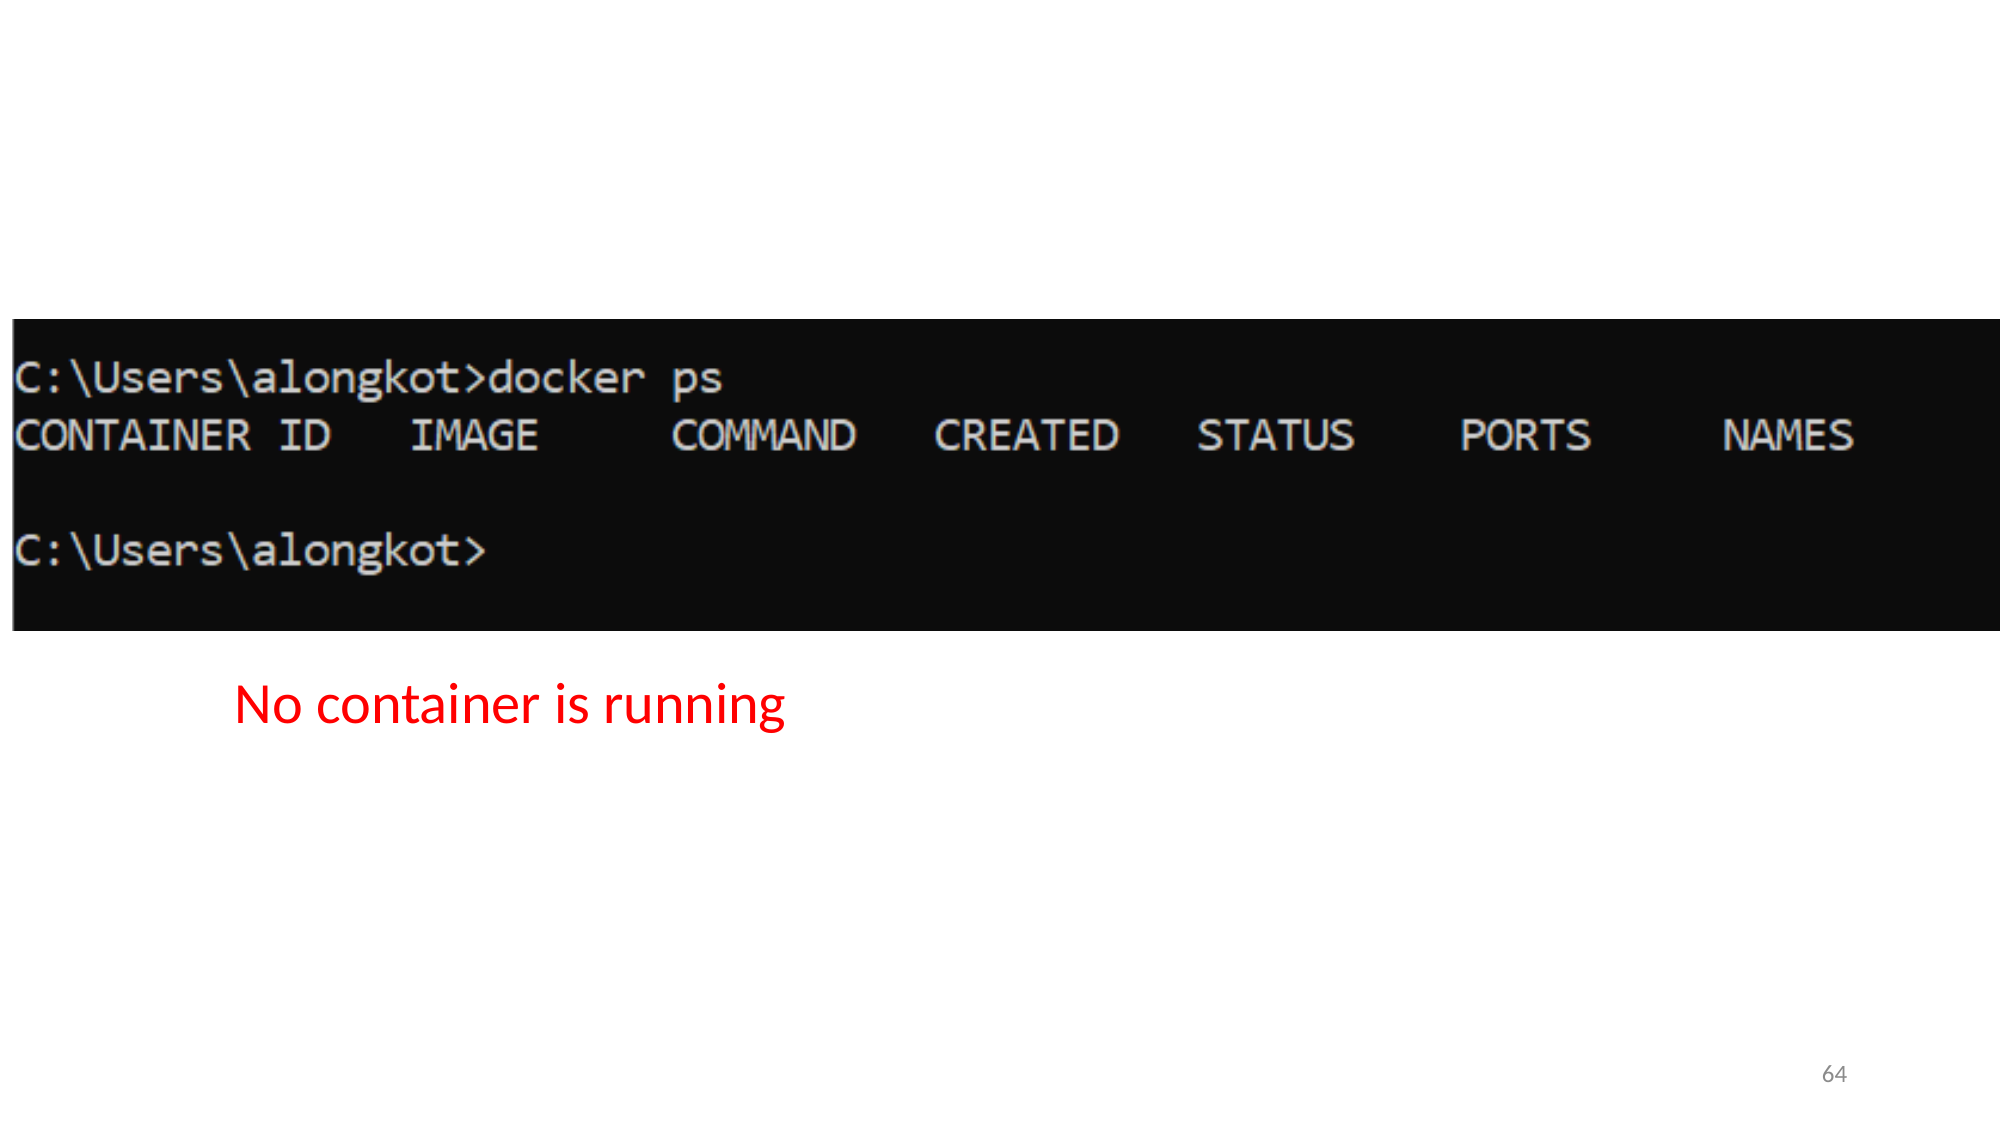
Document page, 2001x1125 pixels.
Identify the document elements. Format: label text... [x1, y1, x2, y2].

text_box No container is running [220, 657, 802, 743]
slide_number 64 [1412, 1042, 1863, 1103]
picture [12, 319, 2000, 631]
